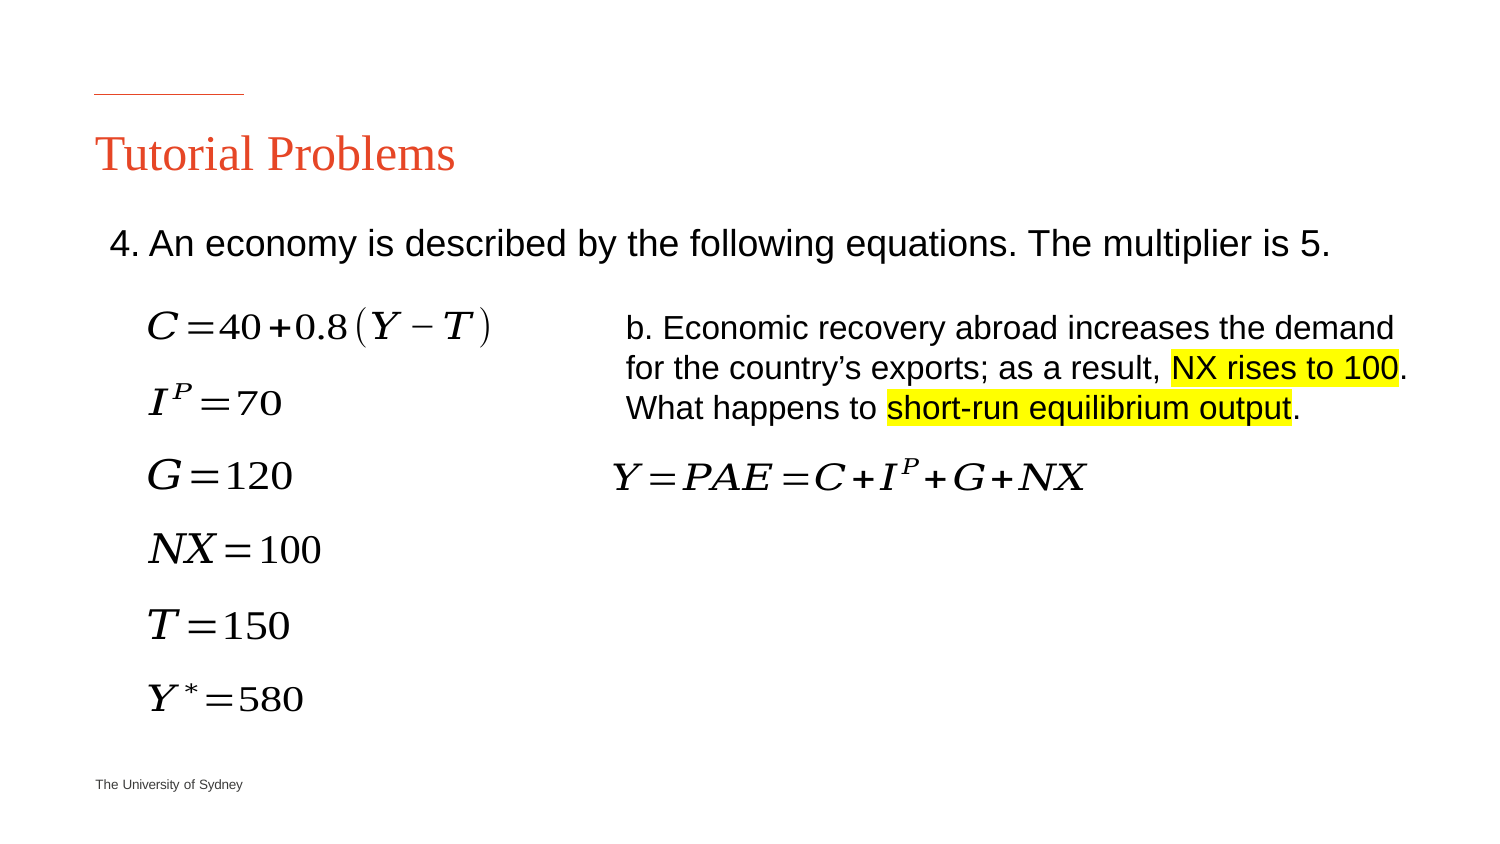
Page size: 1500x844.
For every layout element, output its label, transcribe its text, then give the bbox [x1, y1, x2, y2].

title Tutorial Problems [94, 120, 1406, 211]
text_box 4. An economy is described by the following equations. The multiplier is 5. [94, 211, 1450, 272]
text_box b. Economic recovery abroad increases the demand for the country’s exports; as a result, NX rises to 100. What happens to short-run equilibrium output. [611, 298, 1450, 434]
